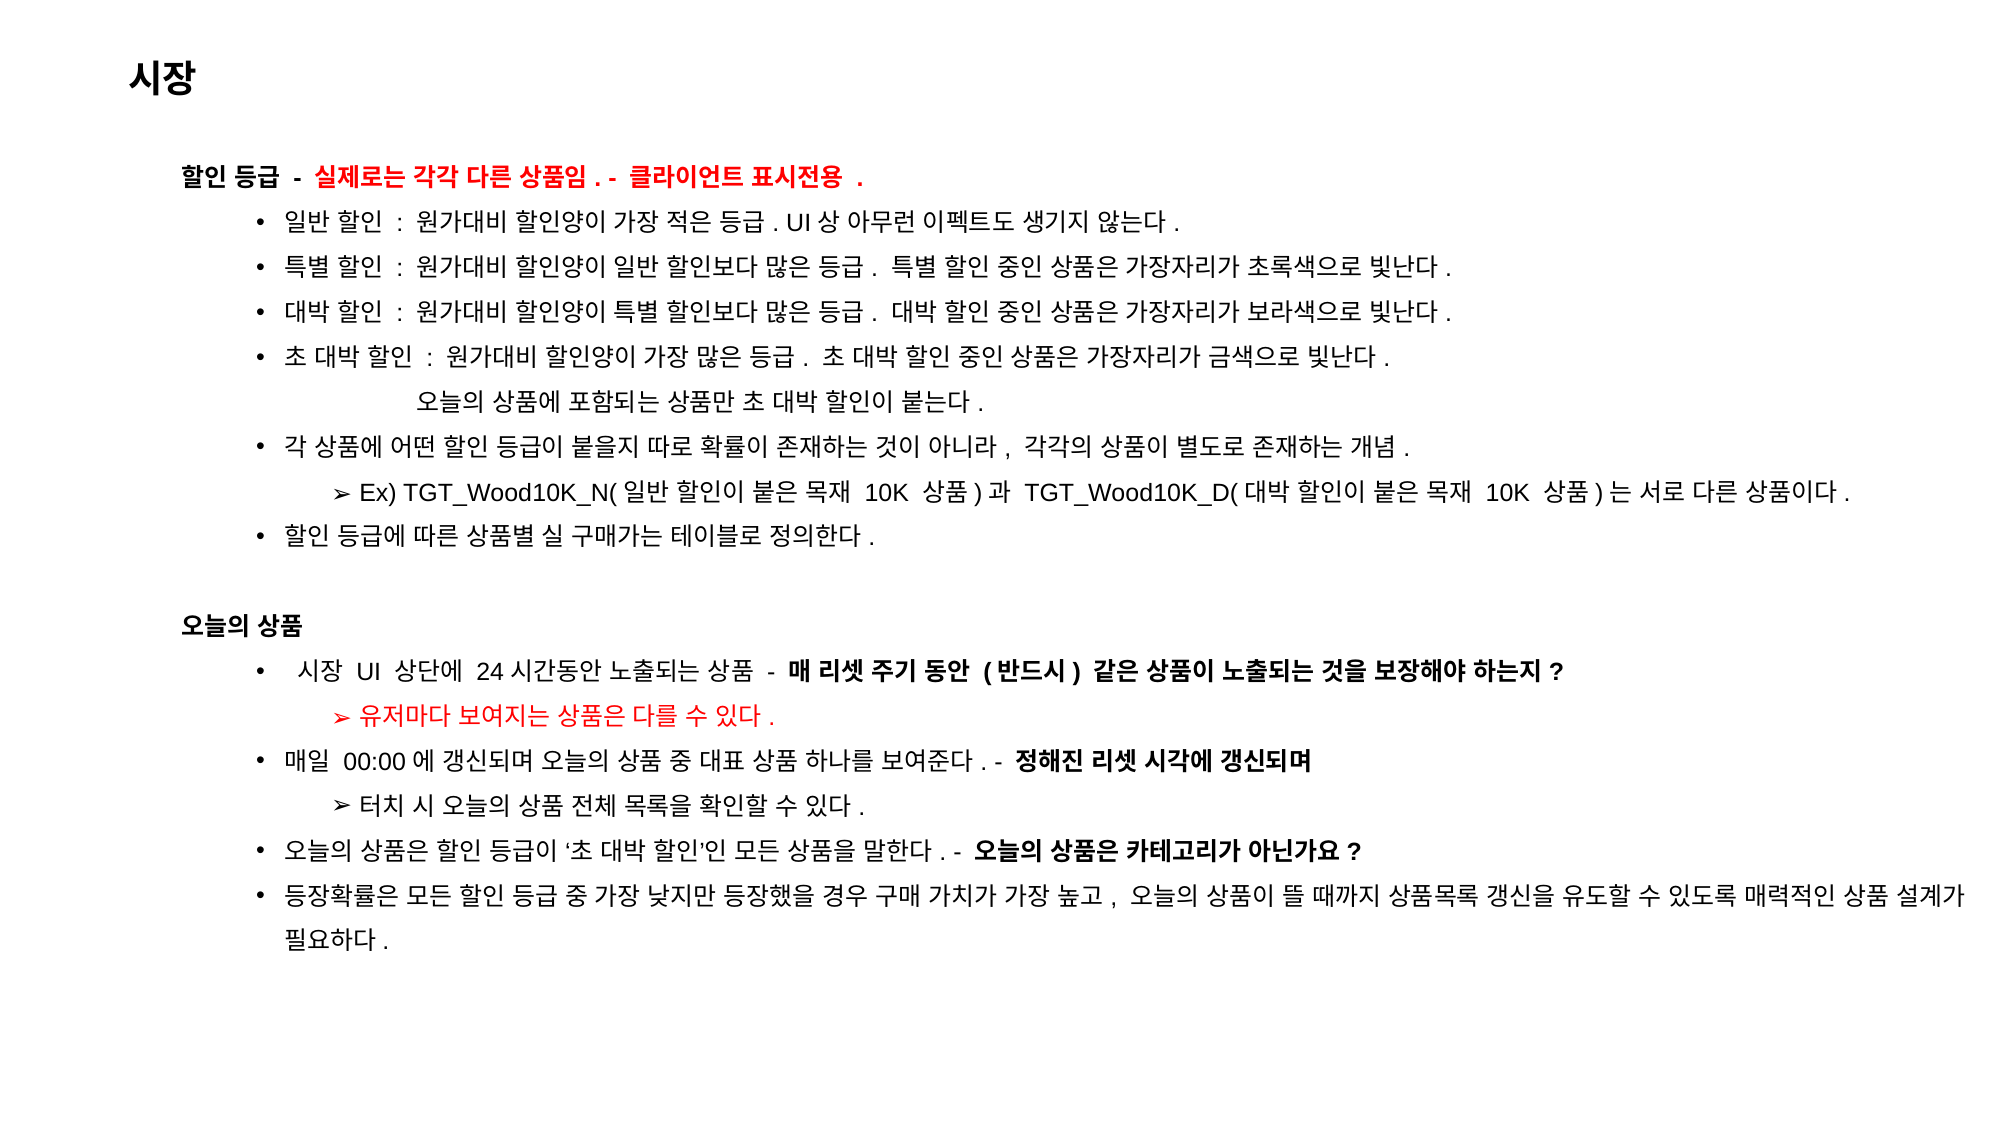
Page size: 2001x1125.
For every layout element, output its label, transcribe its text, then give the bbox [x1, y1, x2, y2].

text_box 할인 등급 - 실제로는 각각 다른 상품임. - 클라이언트 표시전용 . 일반 할인 : 원가대비 할인양이 가장 적은 등급. UI상 아무런 이펙트도 생기지 않는다. 특별 할인 : 원가대비 할인양이 일반 할인보다 많은 등급. 특별 할인 중인 상품은 가장자리가 초록색으로 빛난다. 대박 할인 : 원가대비 할인양이 특별 할인보다 많은 등급. 대박 할인 중인 상품은 가장자리가 보라색으로 빛난다. 초 대박 할인 : 원가대비 할인양이 가장 많은 등급. 초 대박 할인 중인 상품은 가장자리가 금색으로 빛난다. 오늘의 상품에 포함되는 상품만 초 대박 할인이 붙는다. 각 상품에 어떤 할인 등급이 붙을지 따로 확률이 존재하는 것이 아니라, 각각의 상품이 별도로 존재하는 개념. Ex) TGT_Wood10K_N(일반 할인이 붙은 목재 10K 상품)과 TGT_Wood10K_D(대박 할인이 붙은 목재 10K 상품)는 서로 다른 상품이다. 할인 등급에 따른 상품별 실 구매가는 테이블로 정의한다. 오늘의 상품 시장 UI 상단에 24시간동안 노출되는 상품 - 매 리셋 주기 동안 (반드시) 같은 상품이 노출되는 것을 보장해야 하는지? 유저마다 보여지는 상품은 다를 수 있다. 매일 00:00에 갱신되며 오늘의 상품 중 대표 상품 하나를 보여준다. - 정해진 리셋 시각에 갱신되며 터치 시 오늘의 상품 전체 목록을 확인할 수 있다. 오늘의 상품은 할인 등급이 ‘초 대박 할인’인 모든 상품을 말한다. - 오늘의 상품은 카테고리가 아닌가요? 등장확률은 모든 할인 등급 중 가장 낮지만 등장했을 경우 구매 가치가 가장 높고, 오늘의 상품이 뜰 때까지 상품목록 갱신을 유도할 수 있도록 매력적인 상품 설계가 필요하다. [166, 109, 2000, 943]
text_box 시장 [113, 47, 220, 108]
